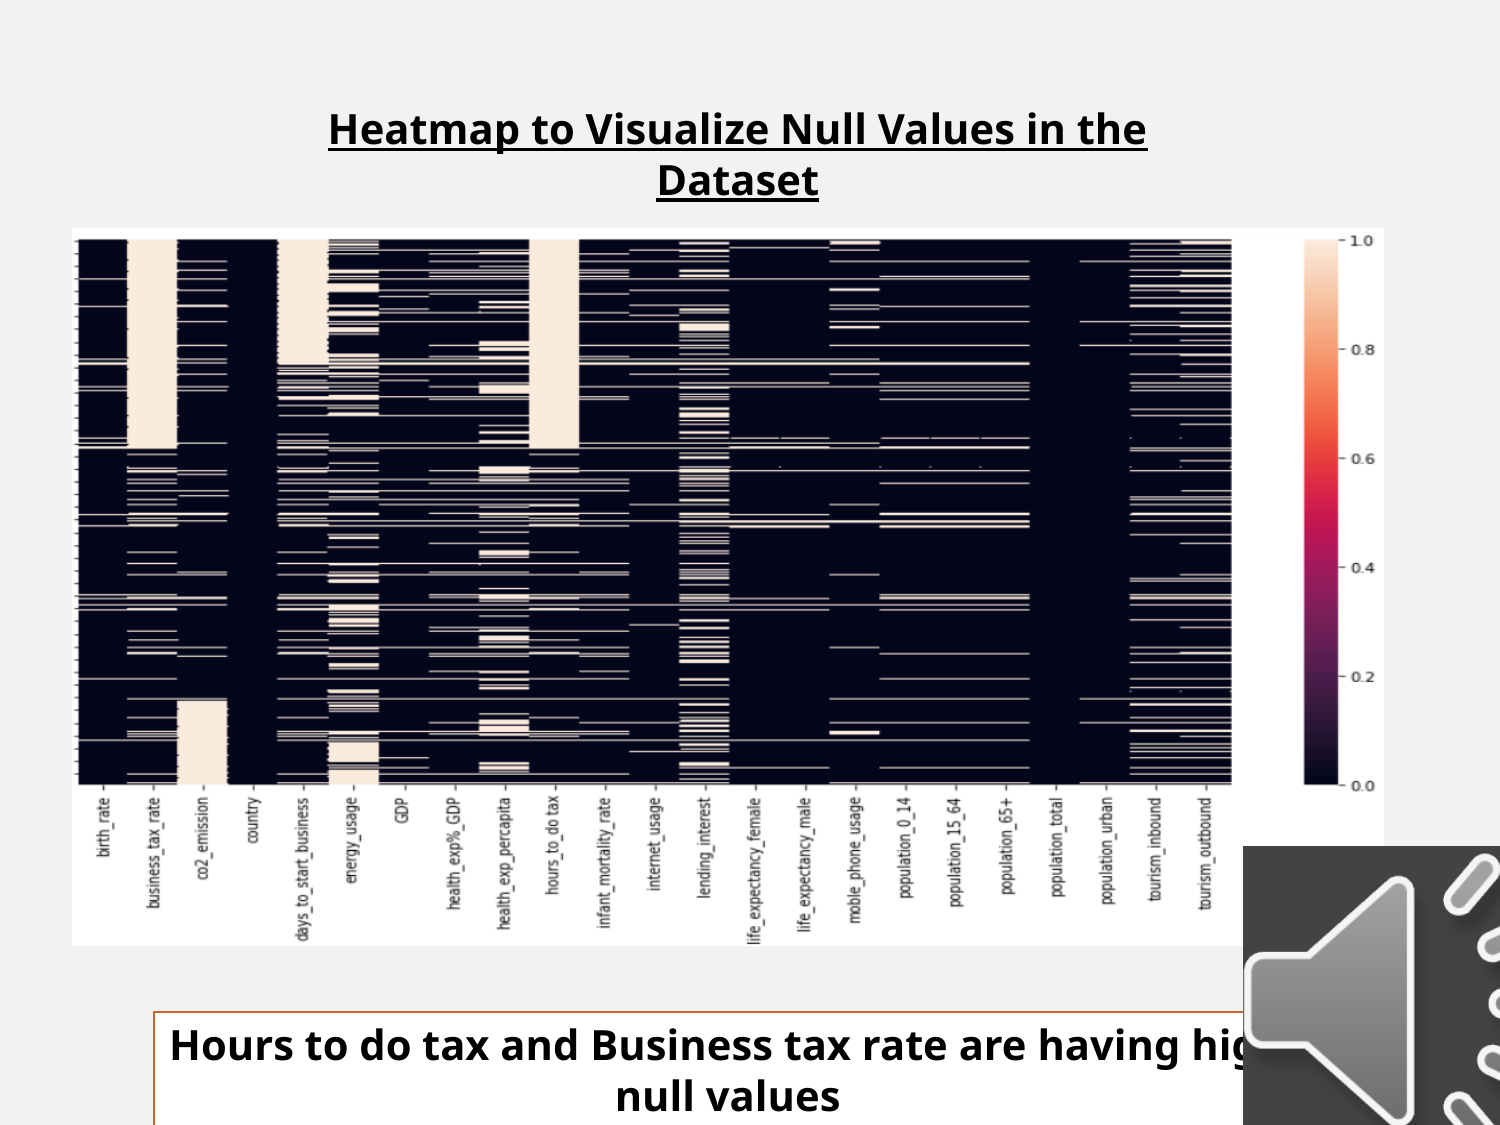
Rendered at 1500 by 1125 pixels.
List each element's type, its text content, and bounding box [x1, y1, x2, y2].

text_box Heatmap to Visualize Null Values in the Dataset [251, 96, 1224, 211]
text_box Hours to do tax and Business tax rate are having high null values [153, 1011, 1242, 1125]
picture [72, 228, 1500, 1125]
